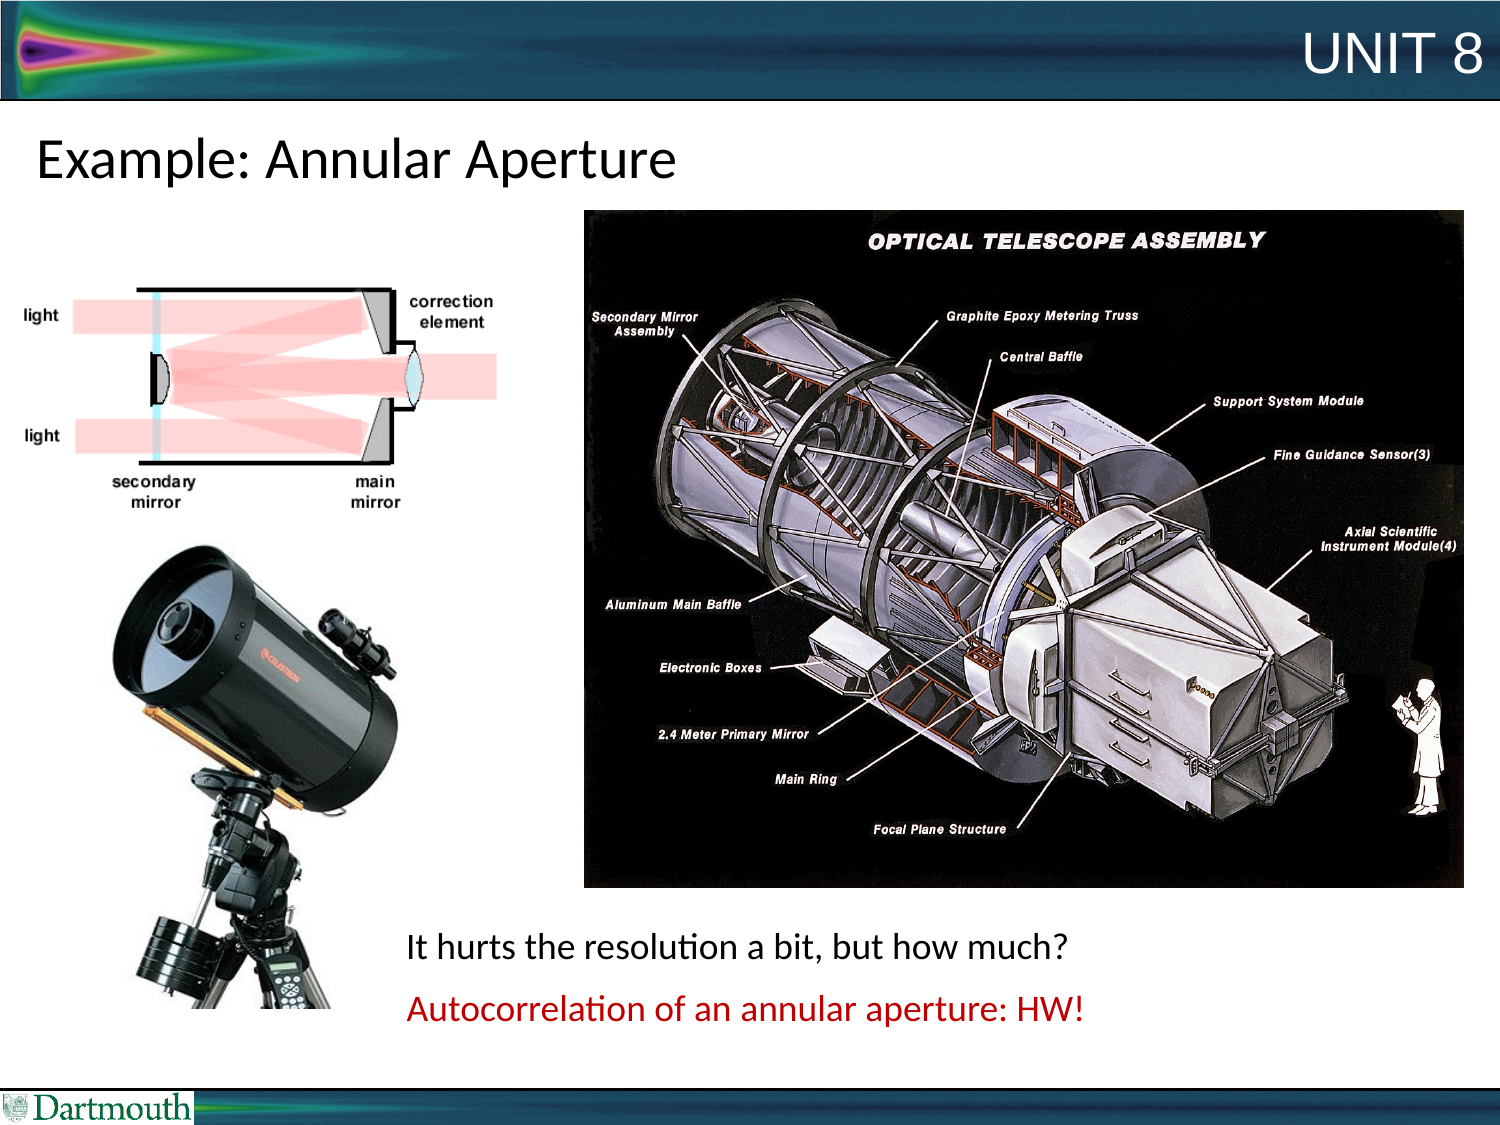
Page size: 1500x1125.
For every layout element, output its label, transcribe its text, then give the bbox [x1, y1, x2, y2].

picture [0, 1091, 1500, 1125]
text_box Example: Annular Aperture [22, 112, 693, 198]
text_box It hurts the resolution a bit, but how much? [443, 914, 1086, 975]
picture [583, 210, 1464, 888]
picture [62, 540, 440, 1009]
text_box Autocorrelation of an annular aperture: HW! [391, 976, 1102, 1037]
title Unit 8 [287, 0, 1500, 100]
picture [5, 266, 521, 532]
picture [2, 1, 287, 99]
